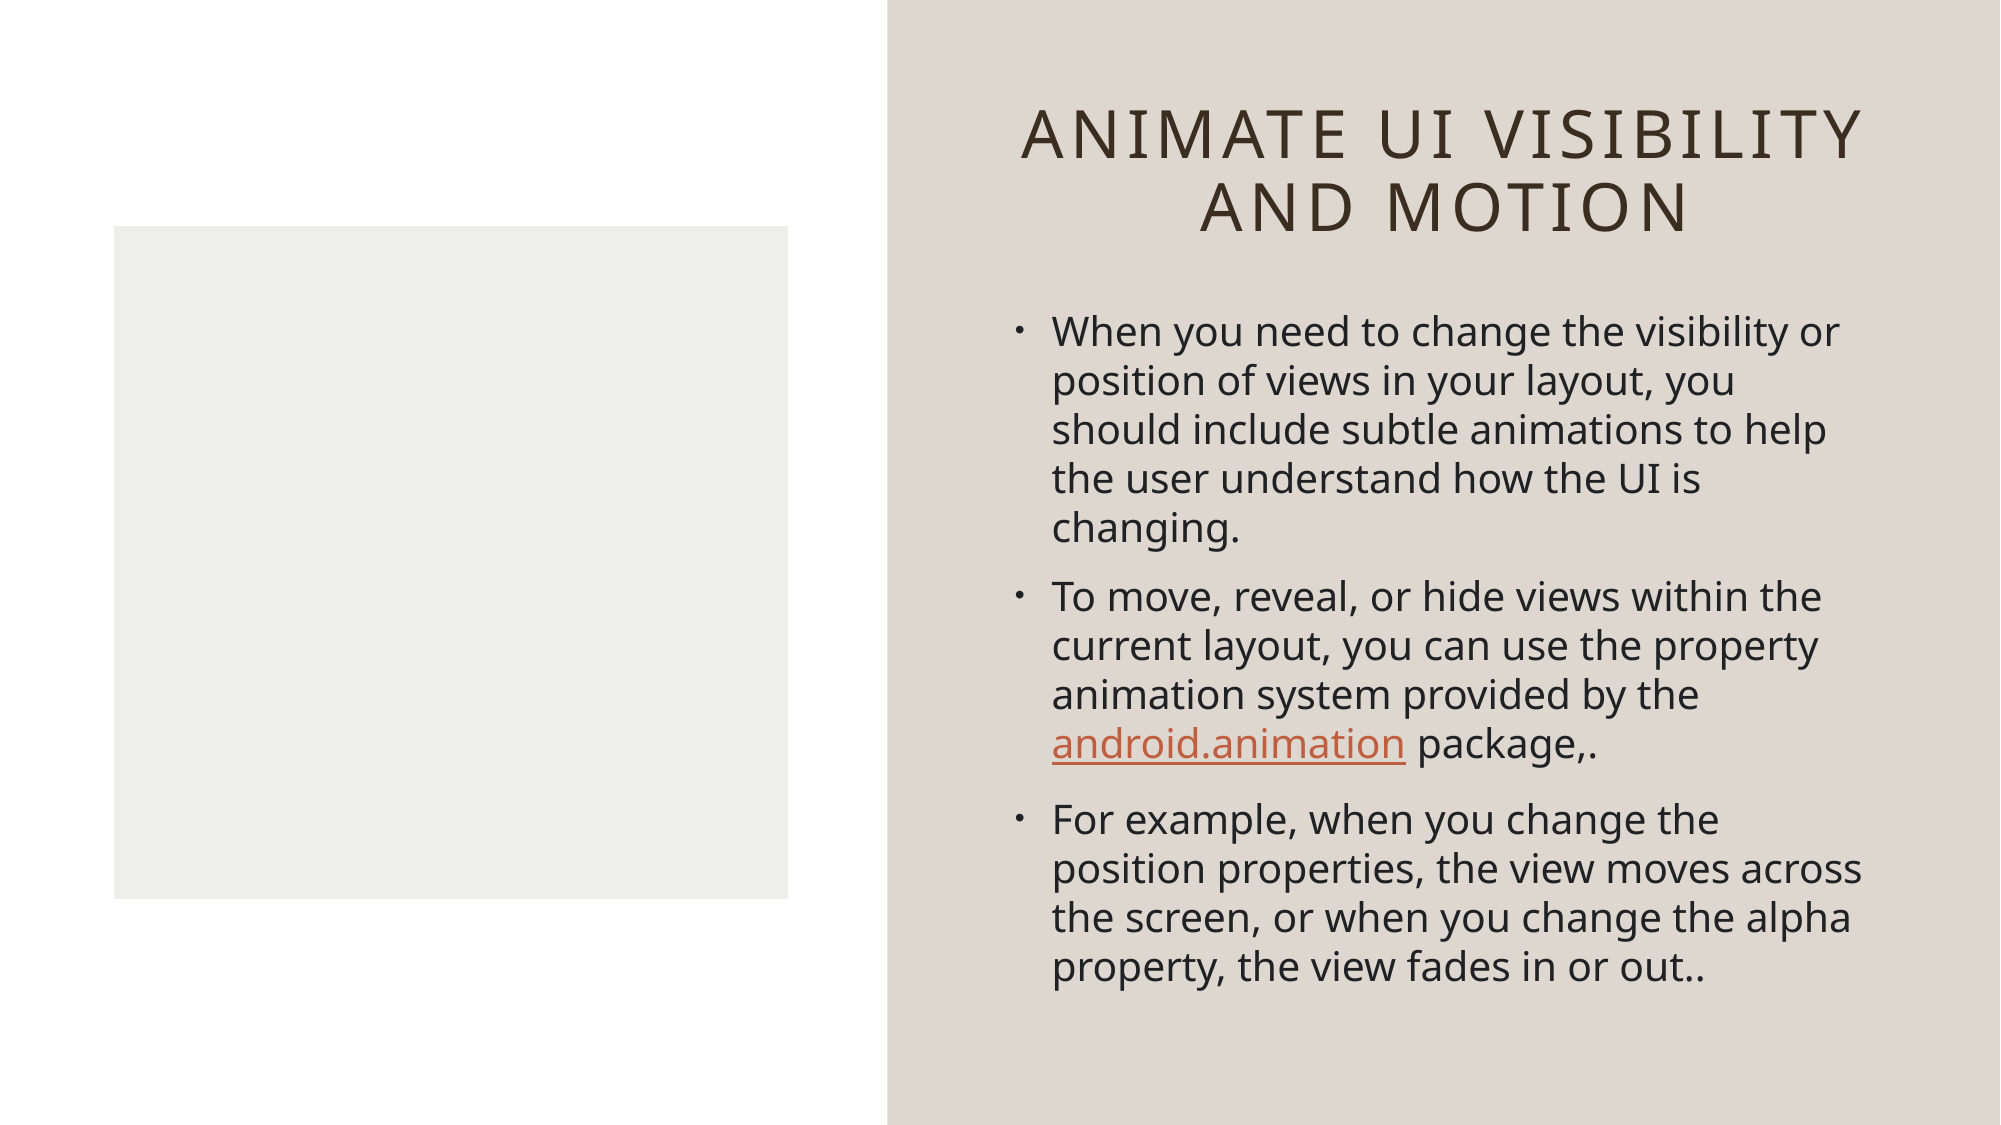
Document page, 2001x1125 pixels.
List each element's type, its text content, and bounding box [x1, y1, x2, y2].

title Animate ui visibility and motion [1002, 55, 1888, 253]
text_box [886, 0, 2000, 1125]
list When you need to change the visibility or position of views in your layout, you should include subtle animations to help the user understand how the UI is changing. To move, reveal, or hide views within the current layout, you can use the property animation system provided by the android.animation package,. For example, when you change the position properties, the view moves across the screen, or when you change the alpha property, the view fades in or out.. [999, 297, 1891, 1037]
text_box [0, 0, 886, 1125]
picture [114, 226, 788, 899]
